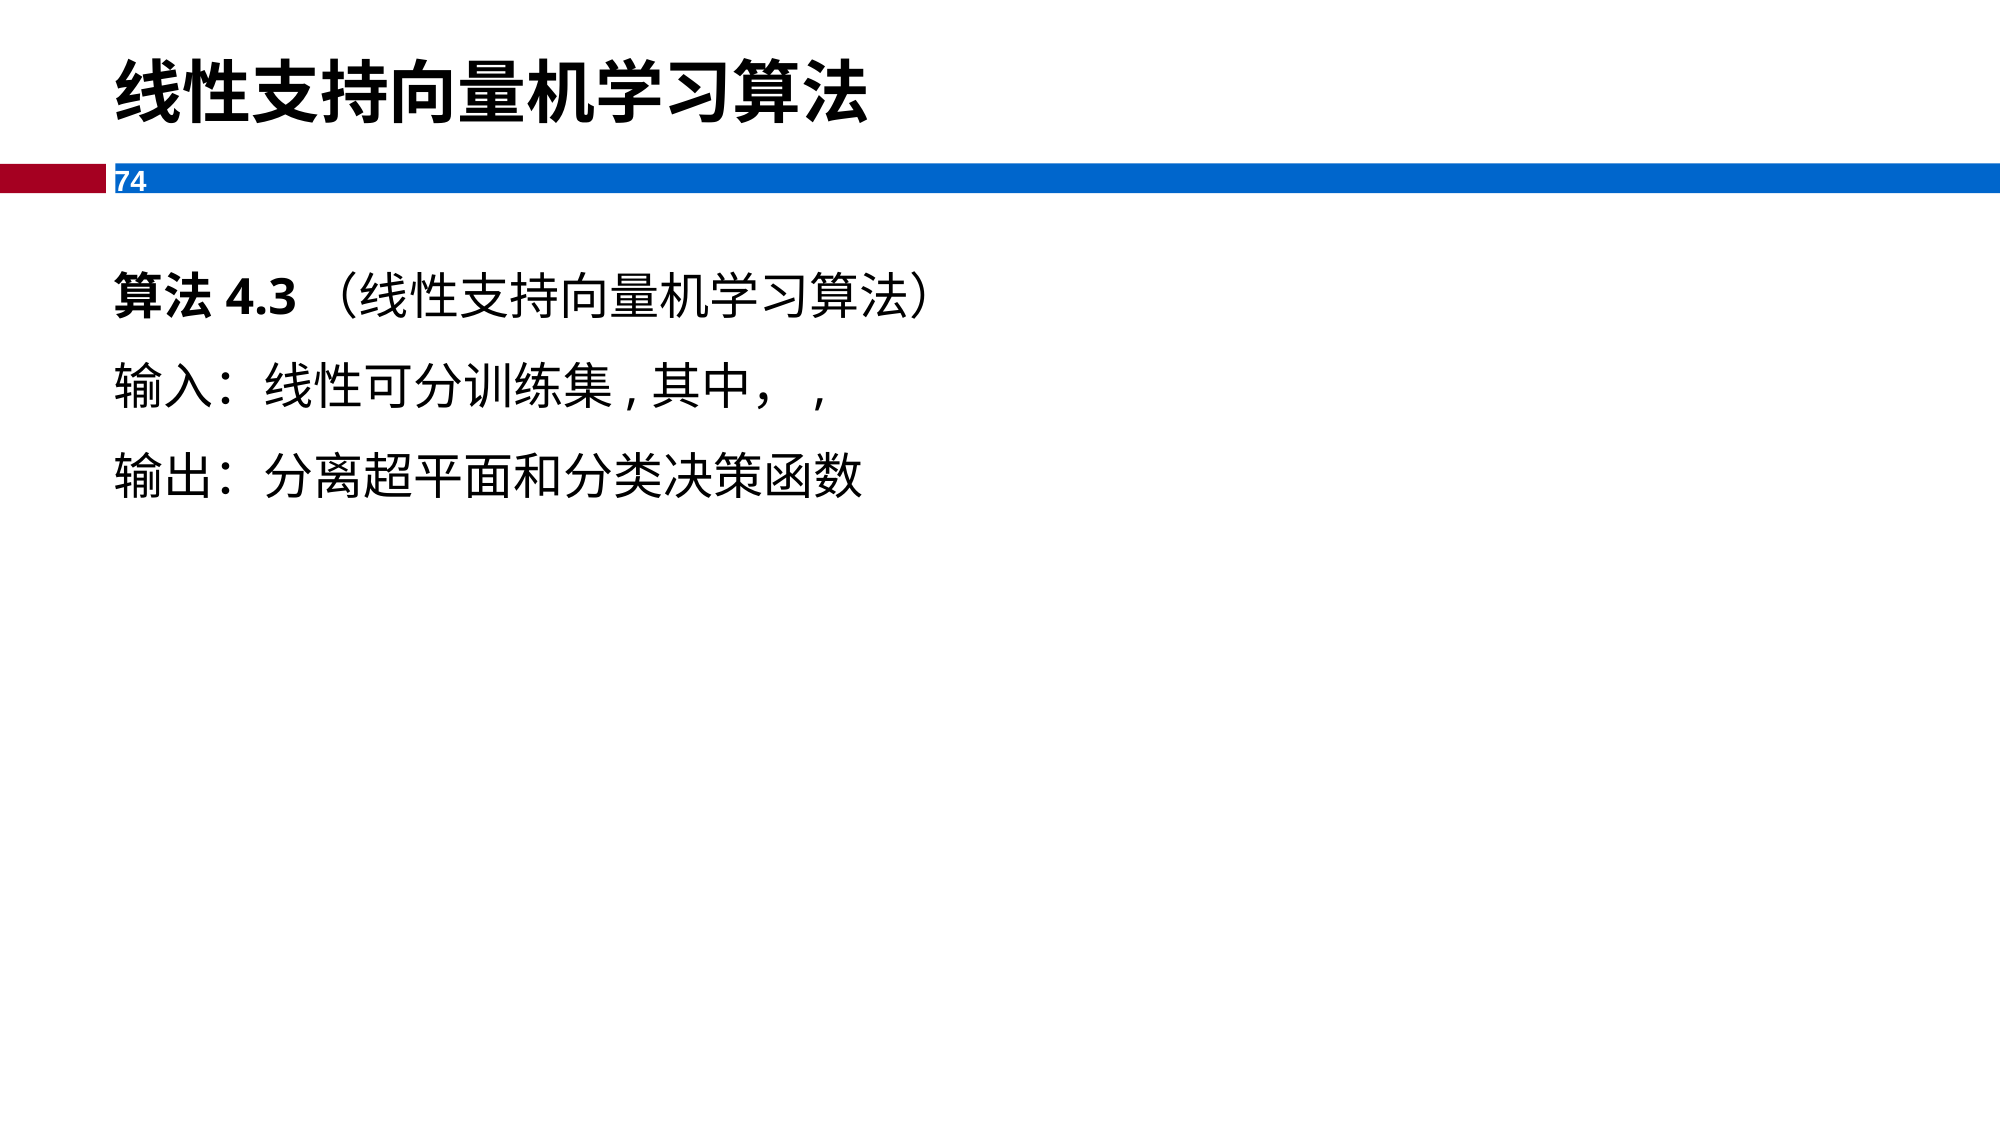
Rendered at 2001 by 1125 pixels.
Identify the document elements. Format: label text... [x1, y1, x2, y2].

text_box 线性支持向量机学习算法 [98, 0, 1824, 209]
